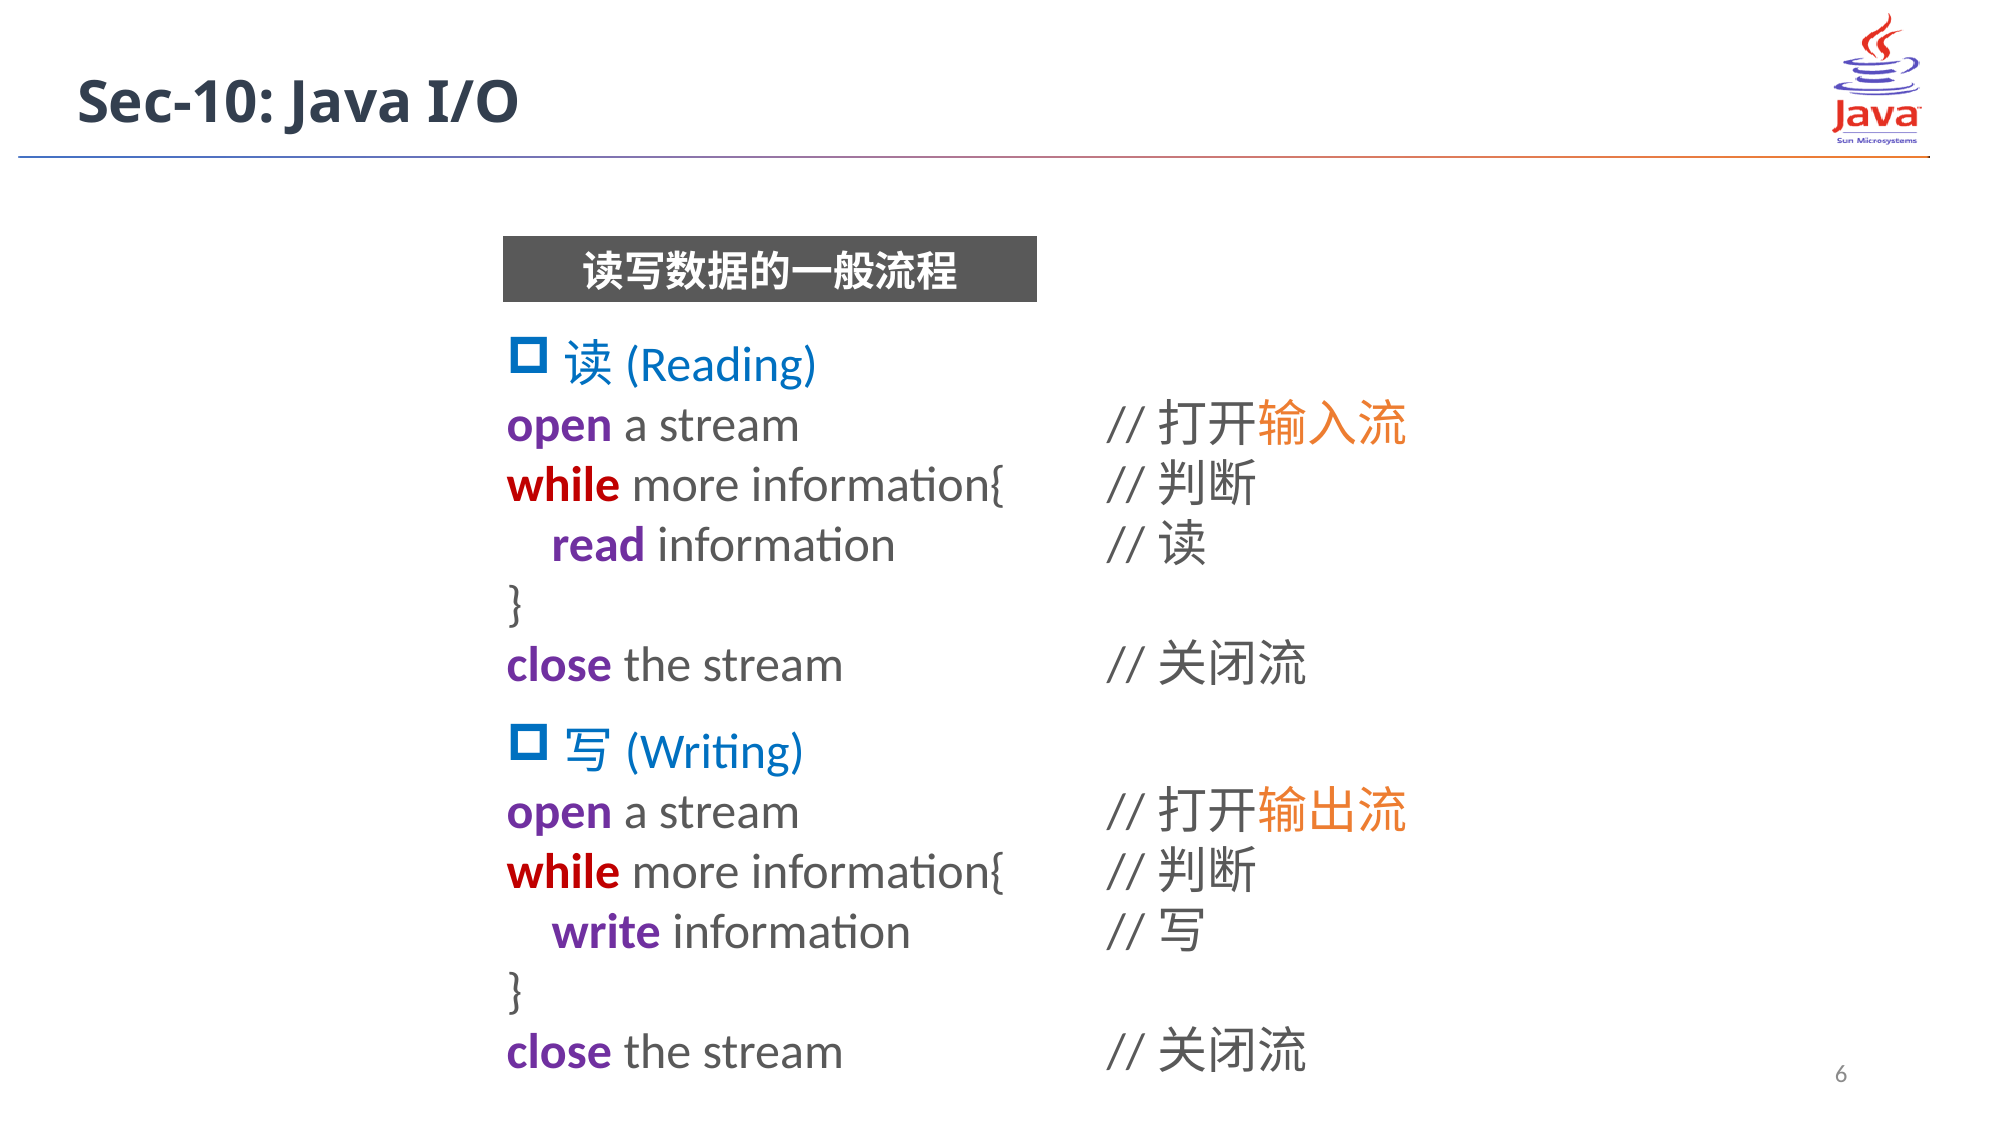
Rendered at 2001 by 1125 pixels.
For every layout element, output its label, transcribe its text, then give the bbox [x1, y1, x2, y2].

picture [1825, 9, 1930, 149]
text_box 读写数据的一般流程 [503, 236, 1037, 302]
text_box 读(Reading) open a stream //打开输入流 while more information{ //判断 read information //读 } close the stream //关闭流 写(Writing) open a stream //打开输出流 while more information{ //判断 write information //写 } close the stream //关闭流 [491, 324, 1520, 1087]
slide_number 6 [1412, 1042, 1863, 1103]
text_box Sec-10: Java I/O [75, 62, 1047, 135]
